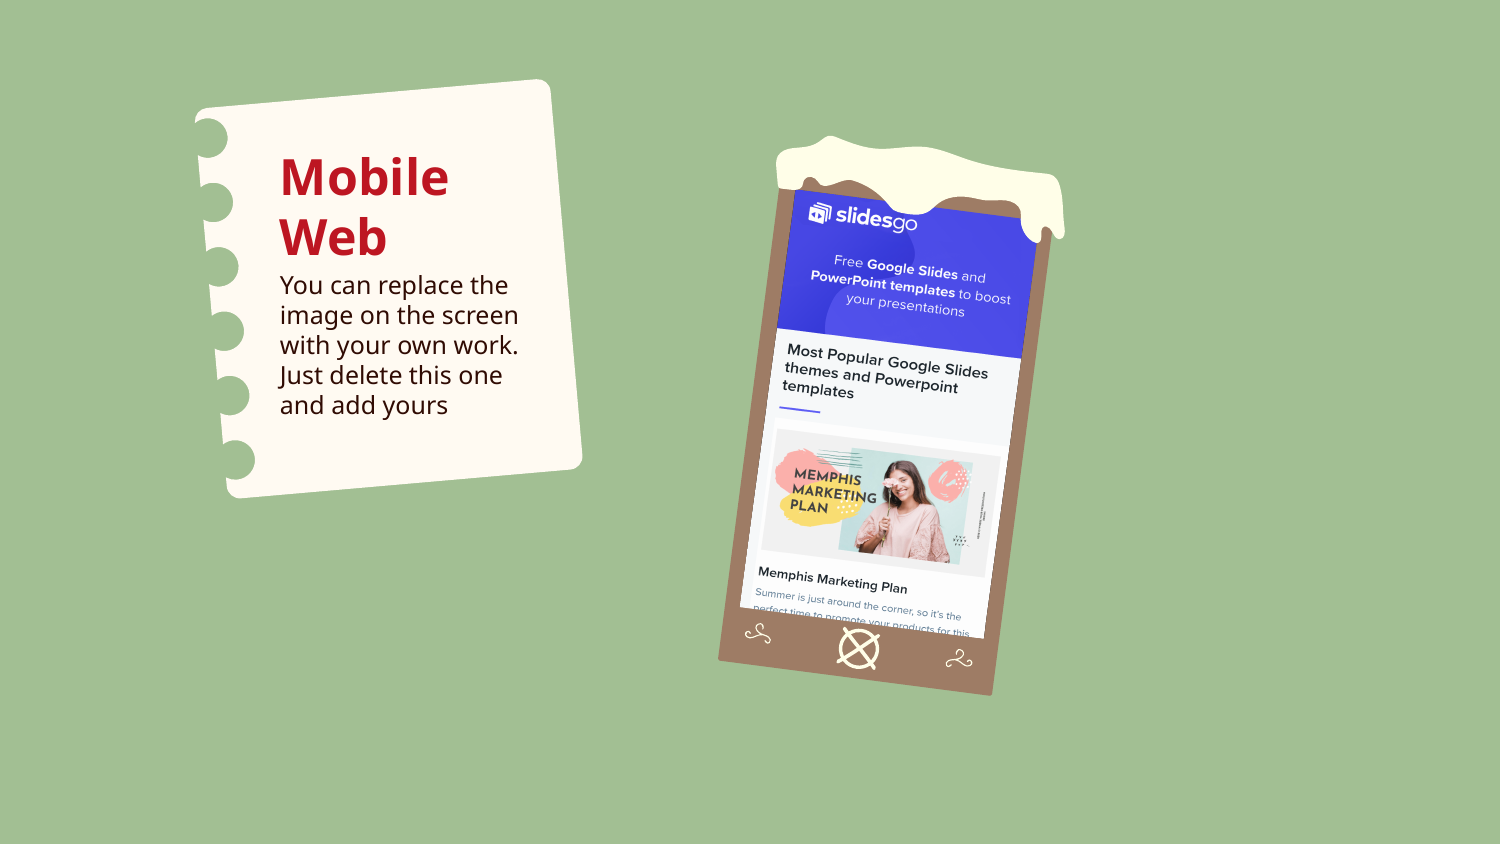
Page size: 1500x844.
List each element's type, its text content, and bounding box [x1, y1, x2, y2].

picture [1026, 239, 1037, 326]
picture [742, 535, 749, 590]
subtitle You can replace the image on the screen with your own work. Just delete this one and add yours [264, 254, 560, 437]
text_box [776, 135, 1009, 169]
title Mobile Web [264, 63, 523, 254]
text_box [749, 171, 1026, 681]
text_box [1028, 171, 1065, 244]
text_box [194, 79, 583, 499]
picture [765, 202, 1014, 625]
